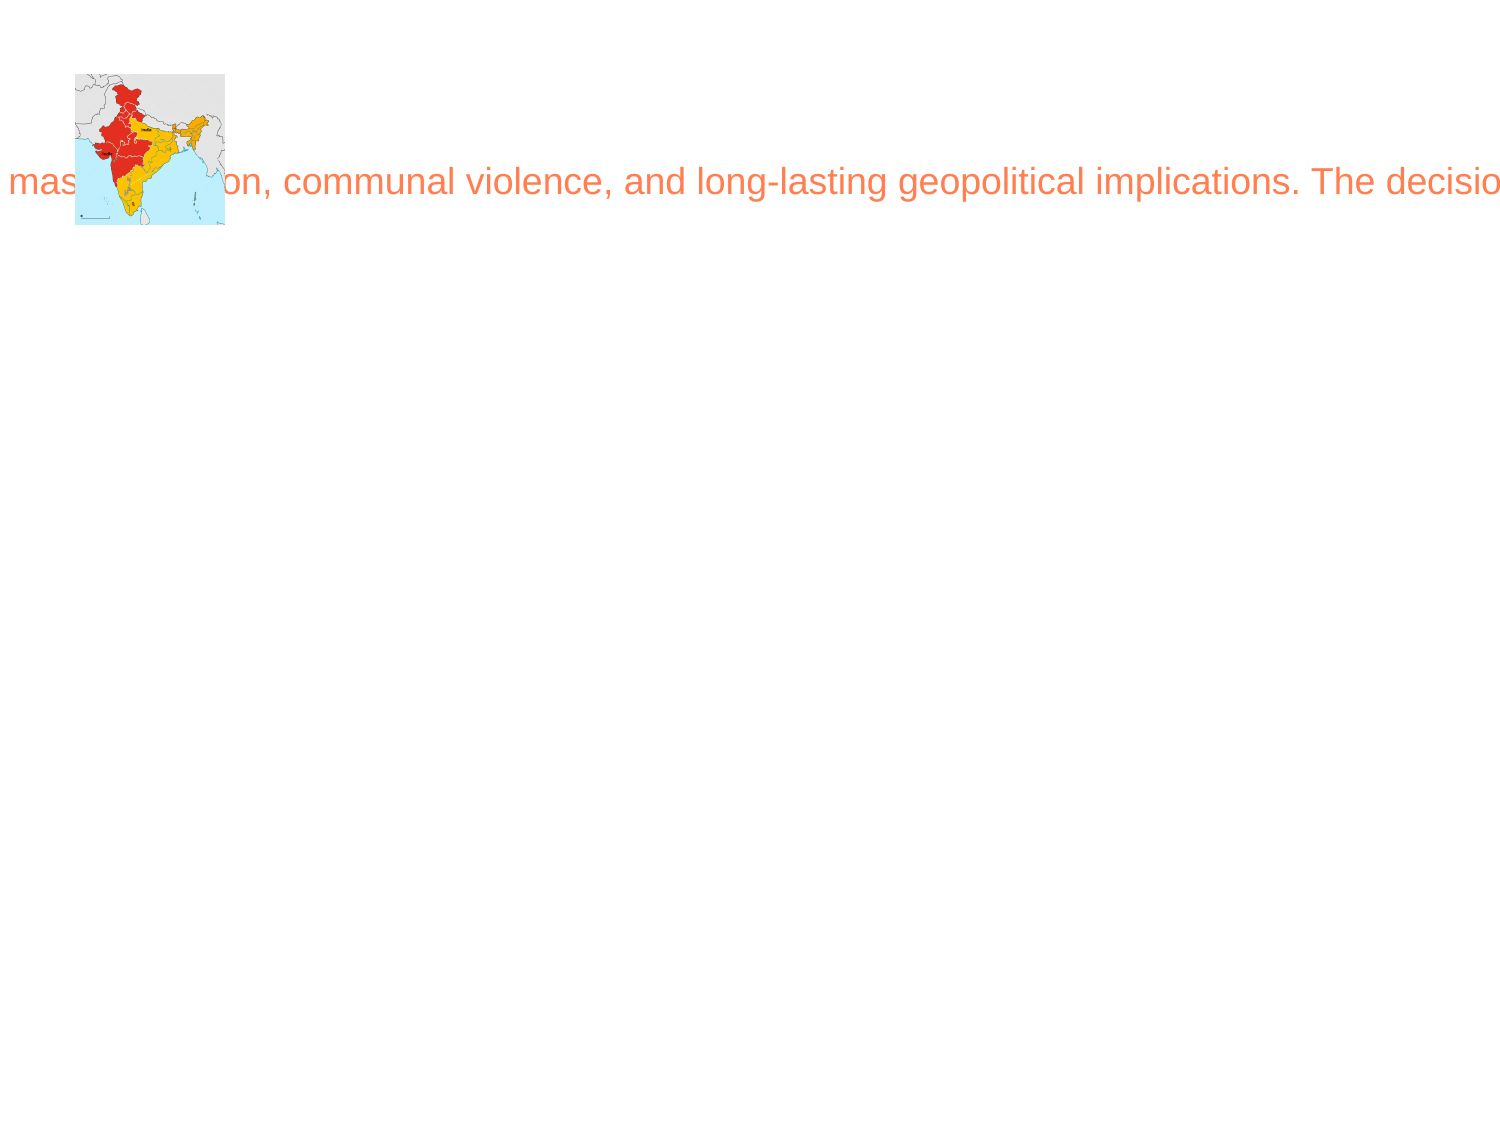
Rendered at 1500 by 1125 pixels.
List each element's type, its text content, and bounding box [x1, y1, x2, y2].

picture [74, 74, 226, 226]
text_box On August 15, 1947, India gained independence from British rule, but it came at the cost of partition into two separate nations: India and Pakistan. This event led to mass migration, communal violence, and long-lasting geopolitical implications. The decision to partition was a complex one, driven by political considerations and communal tensions, leading to one of the largest human migrations in history and immense suffering. (Source: The Partition of India, 1947 - National Archives, UK) [0, 149, 1500, 255]
